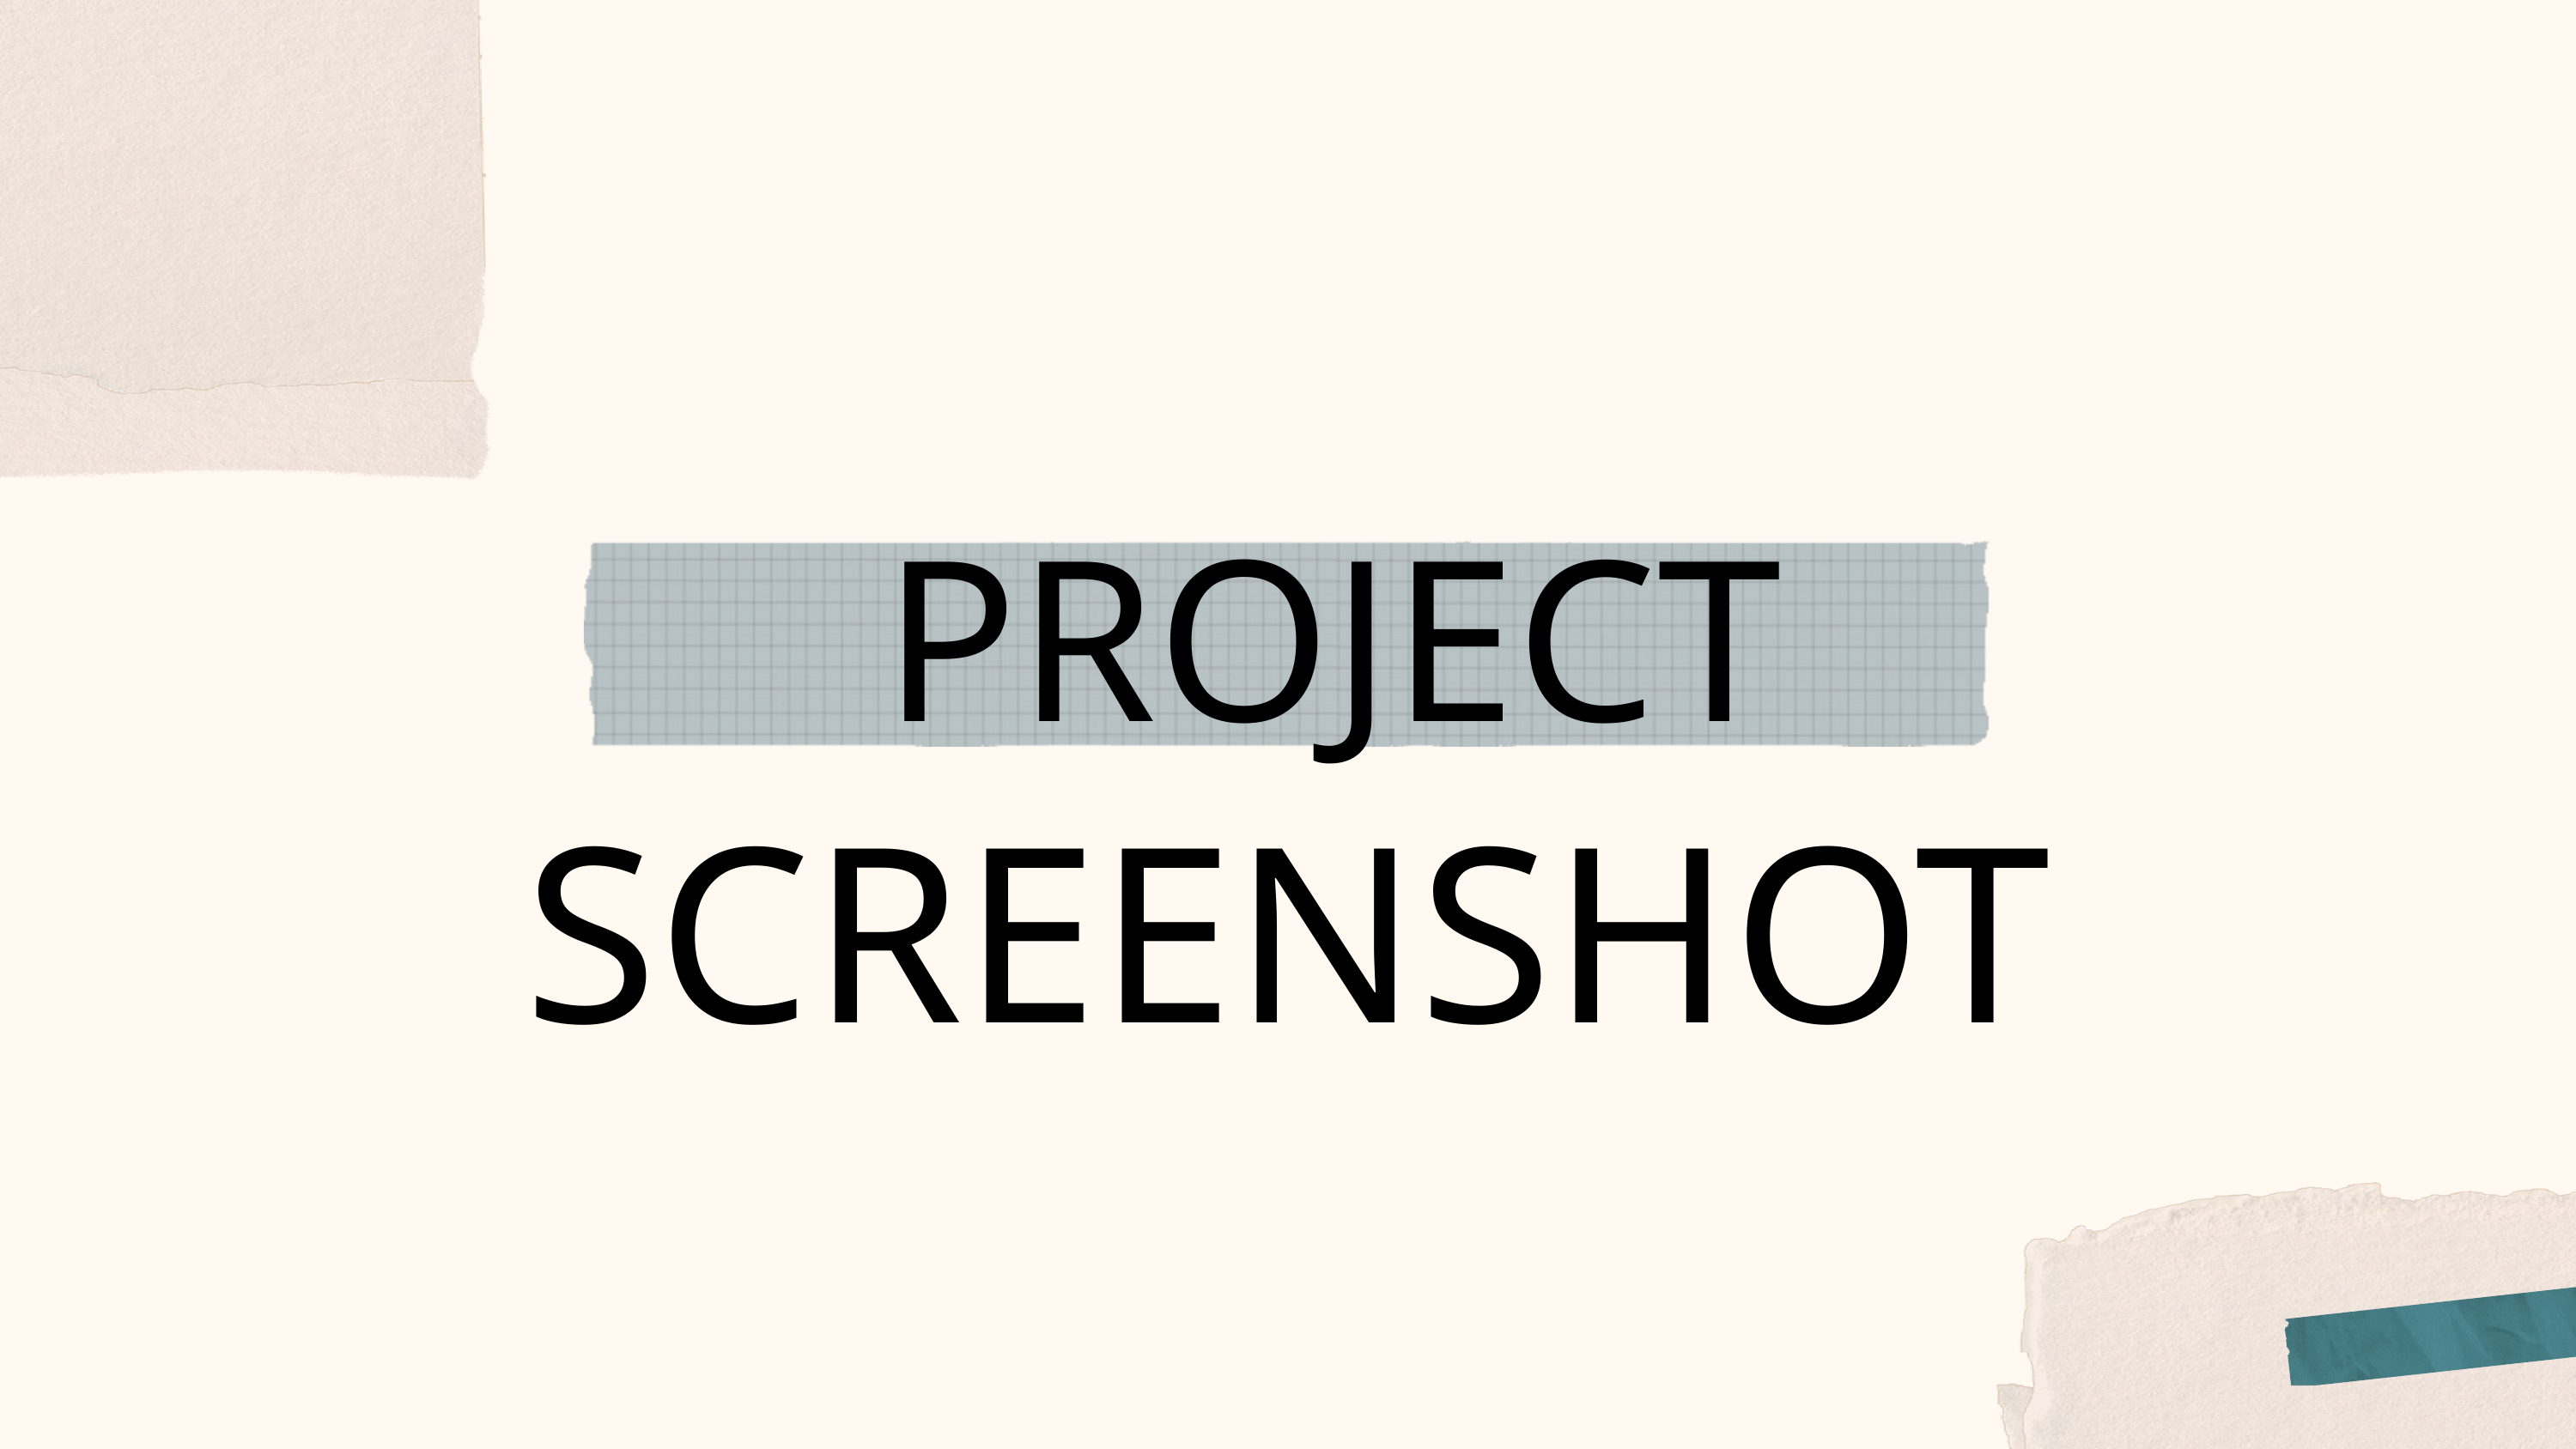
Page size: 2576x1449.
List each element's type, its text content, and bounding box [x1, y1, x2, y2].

text_box SCREENSHOT [419, 871, 2157, 1071]
text_box [2283, 1287, 2576, 1388]
text_box PROJECT [791, 583, 1874, 767]
text_box [1996, 1177, 2576, 1449]
text_box [0, 0, 493, 485]
text_box [583, 533, 1993, 747]
